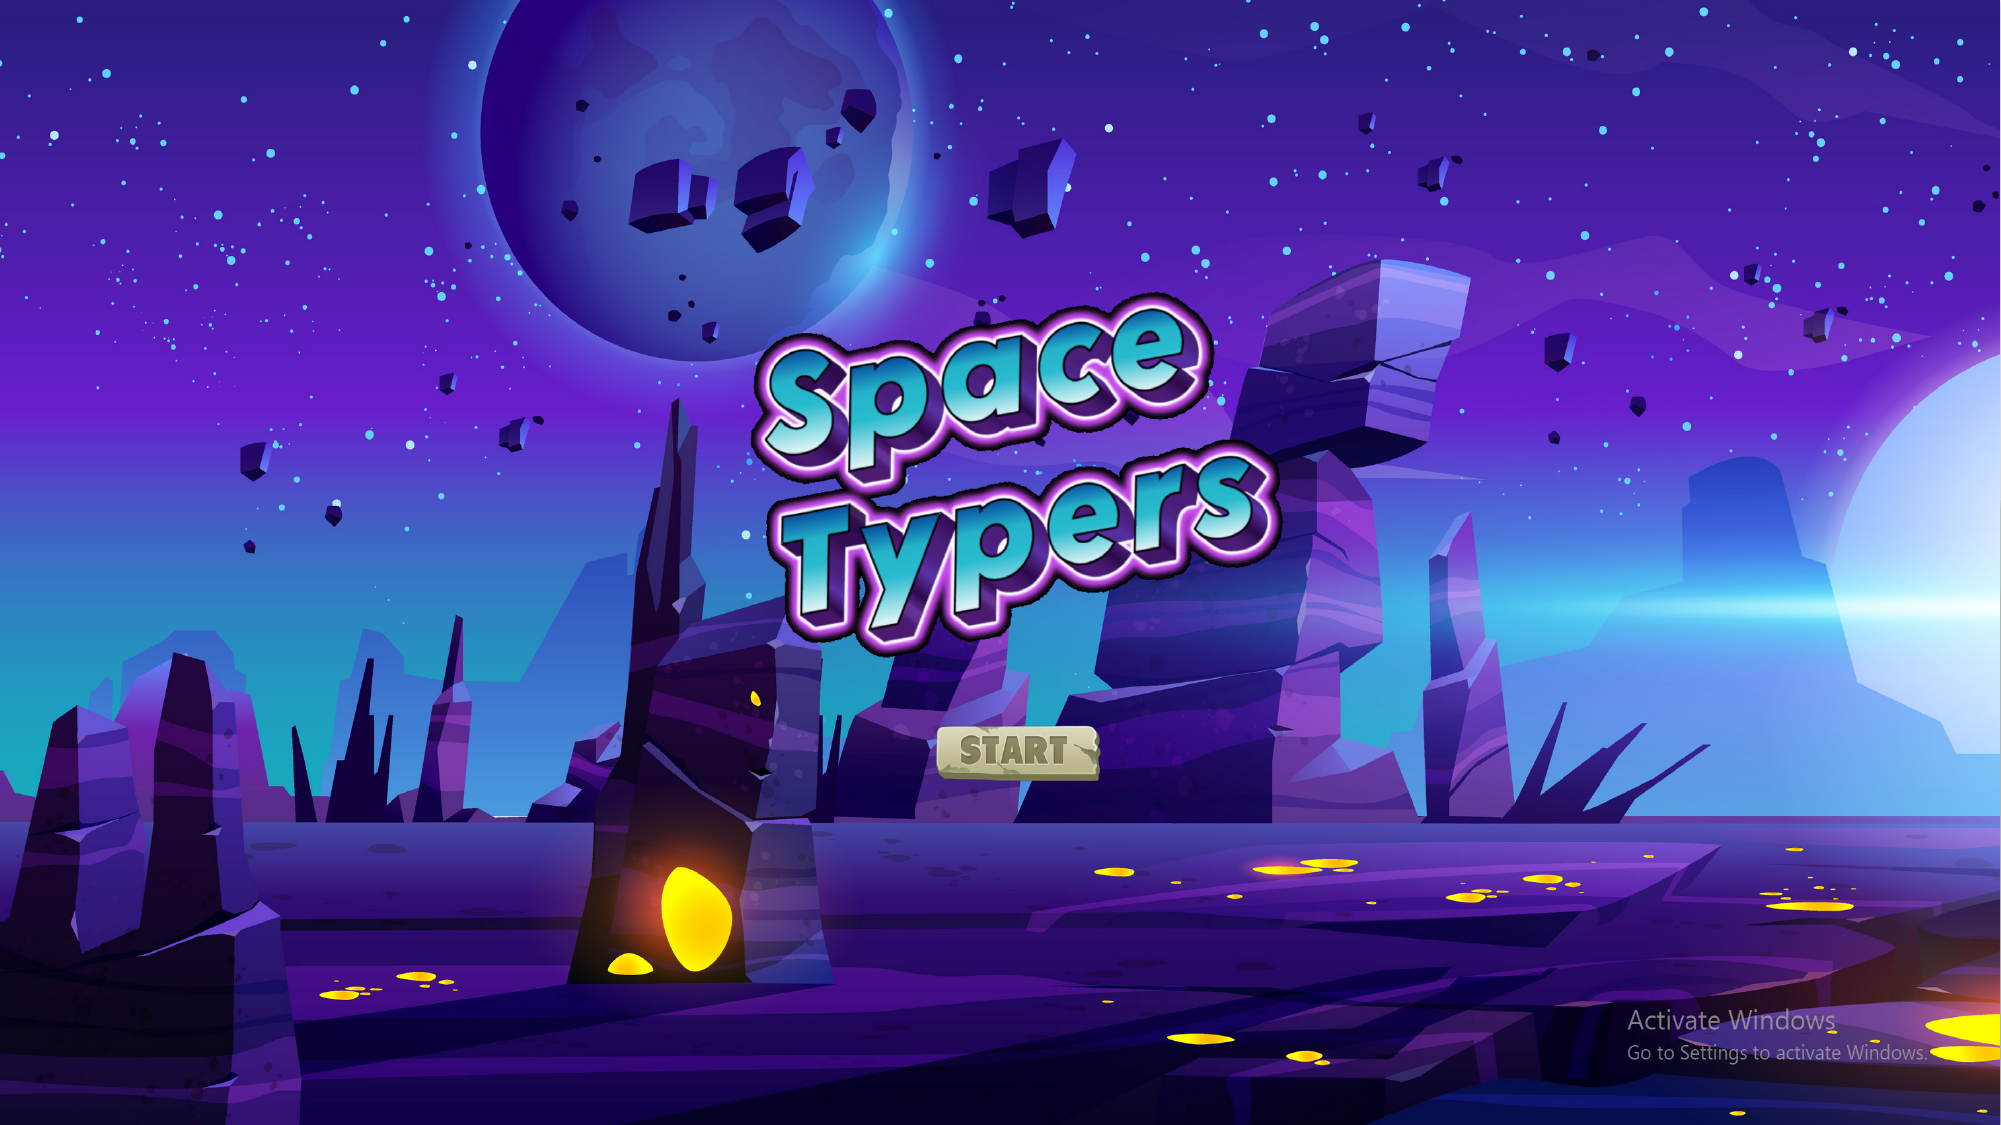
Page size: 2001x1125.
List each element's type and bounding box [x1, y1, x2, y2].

list [0, 0, 2000, 1125]
